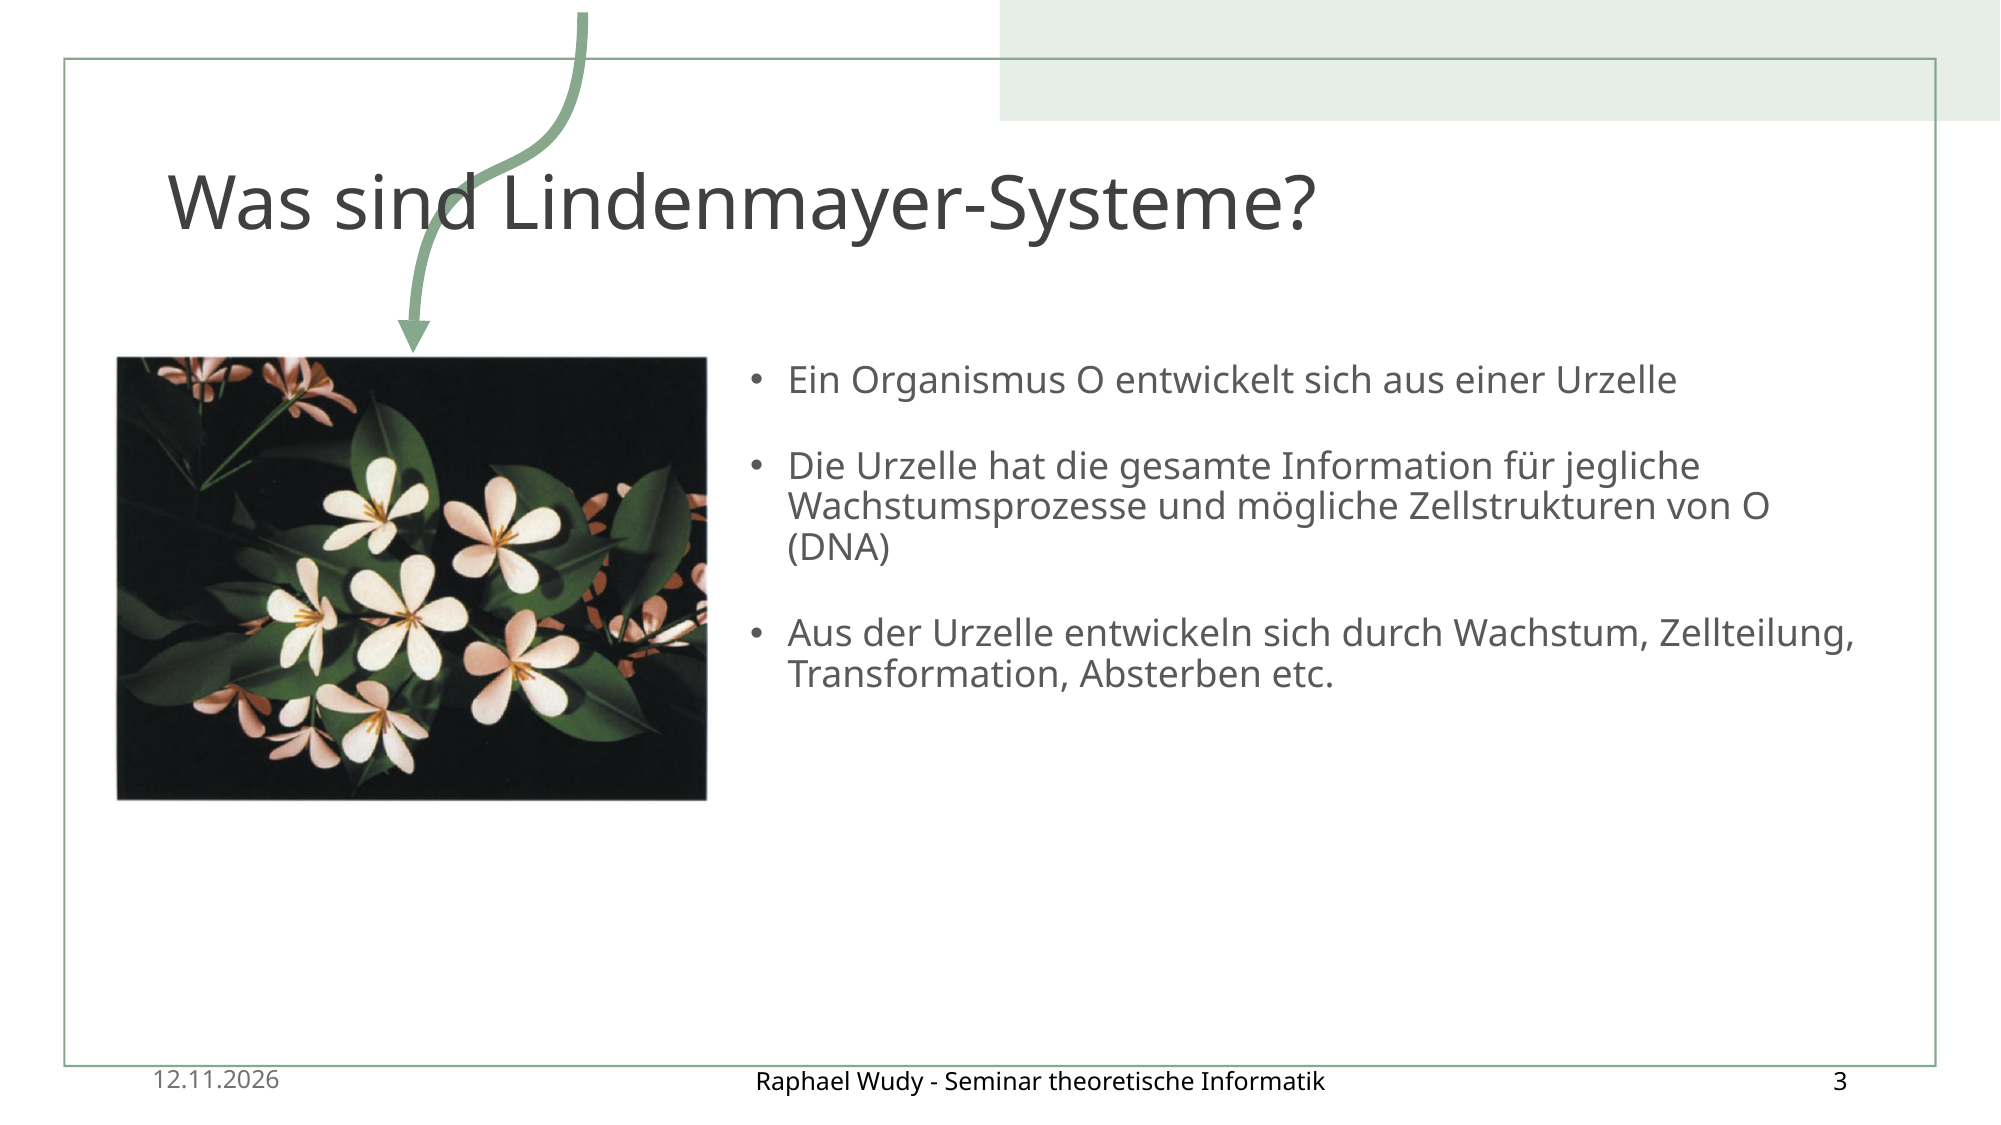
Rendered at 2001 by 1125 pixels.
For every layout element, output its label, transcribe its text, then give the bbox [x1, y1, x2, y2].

picture [114, 353, 712, 805]
text_box Raphael Wudy - Seminar theoretische Informatik [740, 1058, 1416, 1119]
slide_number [137, 1050, 588, 1111]
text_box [327, 97, 669, 268]
title Was sind Lindenmayer-Systeme? [152, 79, 1878, 331]
text_box 3 [1412, 1058, 1863, 1118]
